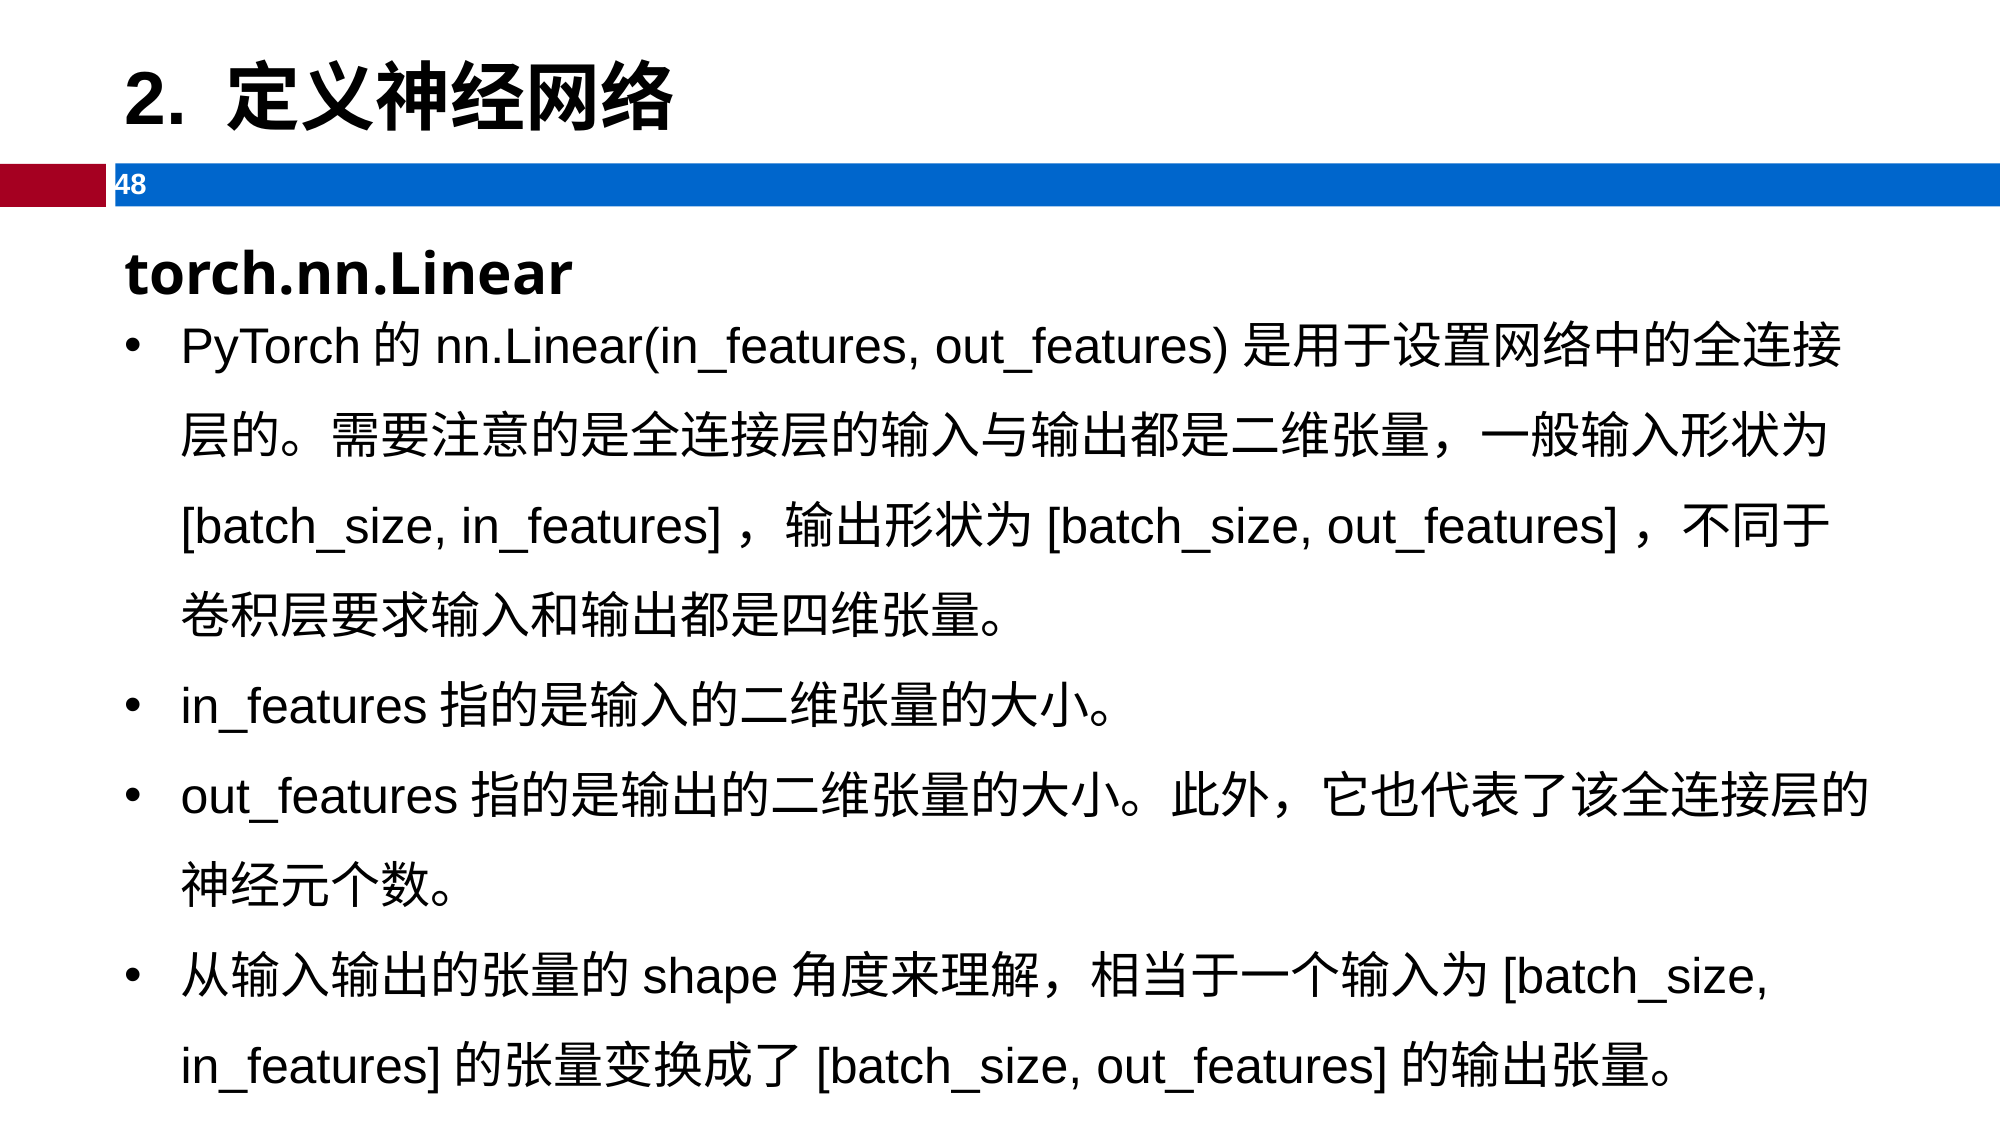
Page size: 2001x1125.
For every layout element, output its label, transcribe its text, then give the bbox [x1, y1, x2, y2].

text_box torch.nn.Linear [109, 194, 728, 276]
text_box PyTorch的nn.Linear(in_features, out_features)是用于设置网络中的全连接层的。需要注意的是全连接层的输入与输出都是二维张量，一般输入形状为[batch_size, in_features]，输出形状为[batch_size, out_features]，不同于卷积层要求输入和输出都是四维张量。 in_features指的是输入的二维张量的大小。 out_features指的是输出的二维张量的大小。此外，它也代表了该全连接层的神经元个数。 从输入输出的张量的shape角度来理解，相当于一个输入为[batch_size, in_features]的张量变换成了[batch_size, out_features]的输出张量。 [109, 276, 1891, 1102]
title 2. 定义神经网络 [109, 38, 2000, 150]
